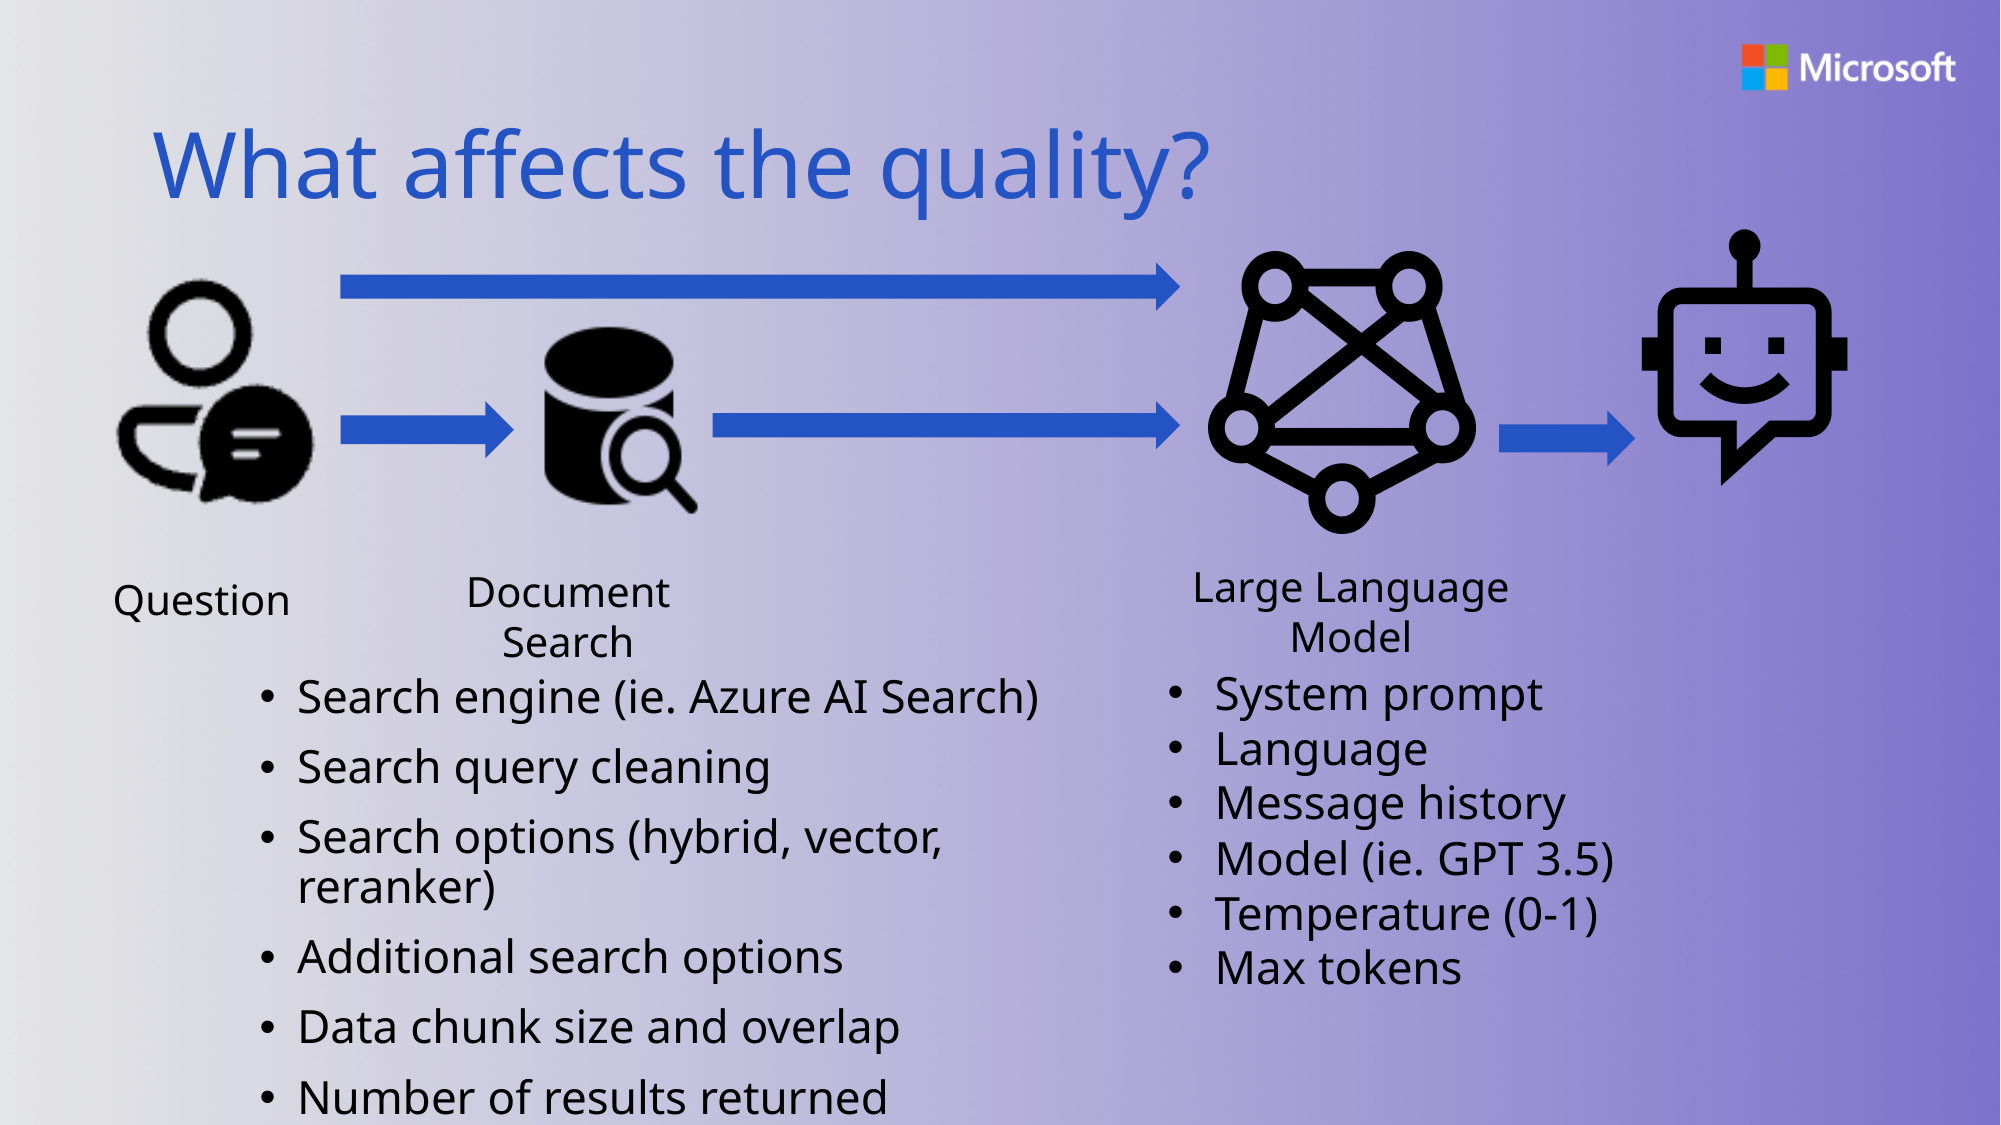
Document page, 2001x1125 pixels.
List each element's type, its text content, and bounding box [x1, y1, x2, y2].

text_box [371, 260, 1182, 314]
picture [0, 0, 2001, 1125]
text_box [33, 261, 371, 629]
text_box System prompt Language Message history Model (ie. GPT 3.5) Temperature (0-1) Max tokens [1152, 656, 1688, 1002]
title What affects the quality? [137, 59, 1863, 278]
text_box [711, 398, 1182, 452]
text_box [1498, 407, 1625, 469]
list Search engine (ie. Azure AI Search) Search query cleaning Search options (hybrid, vector, reranker) Additional search options Data chunk size and overlap Number of results returned [244, 666, 1117, 1125]
text_box Document Search [400, 558, 737, 724]
text_box [371, 398, 513, 461]
text_box Large Language Model [1134, 553, 1568, 628]
